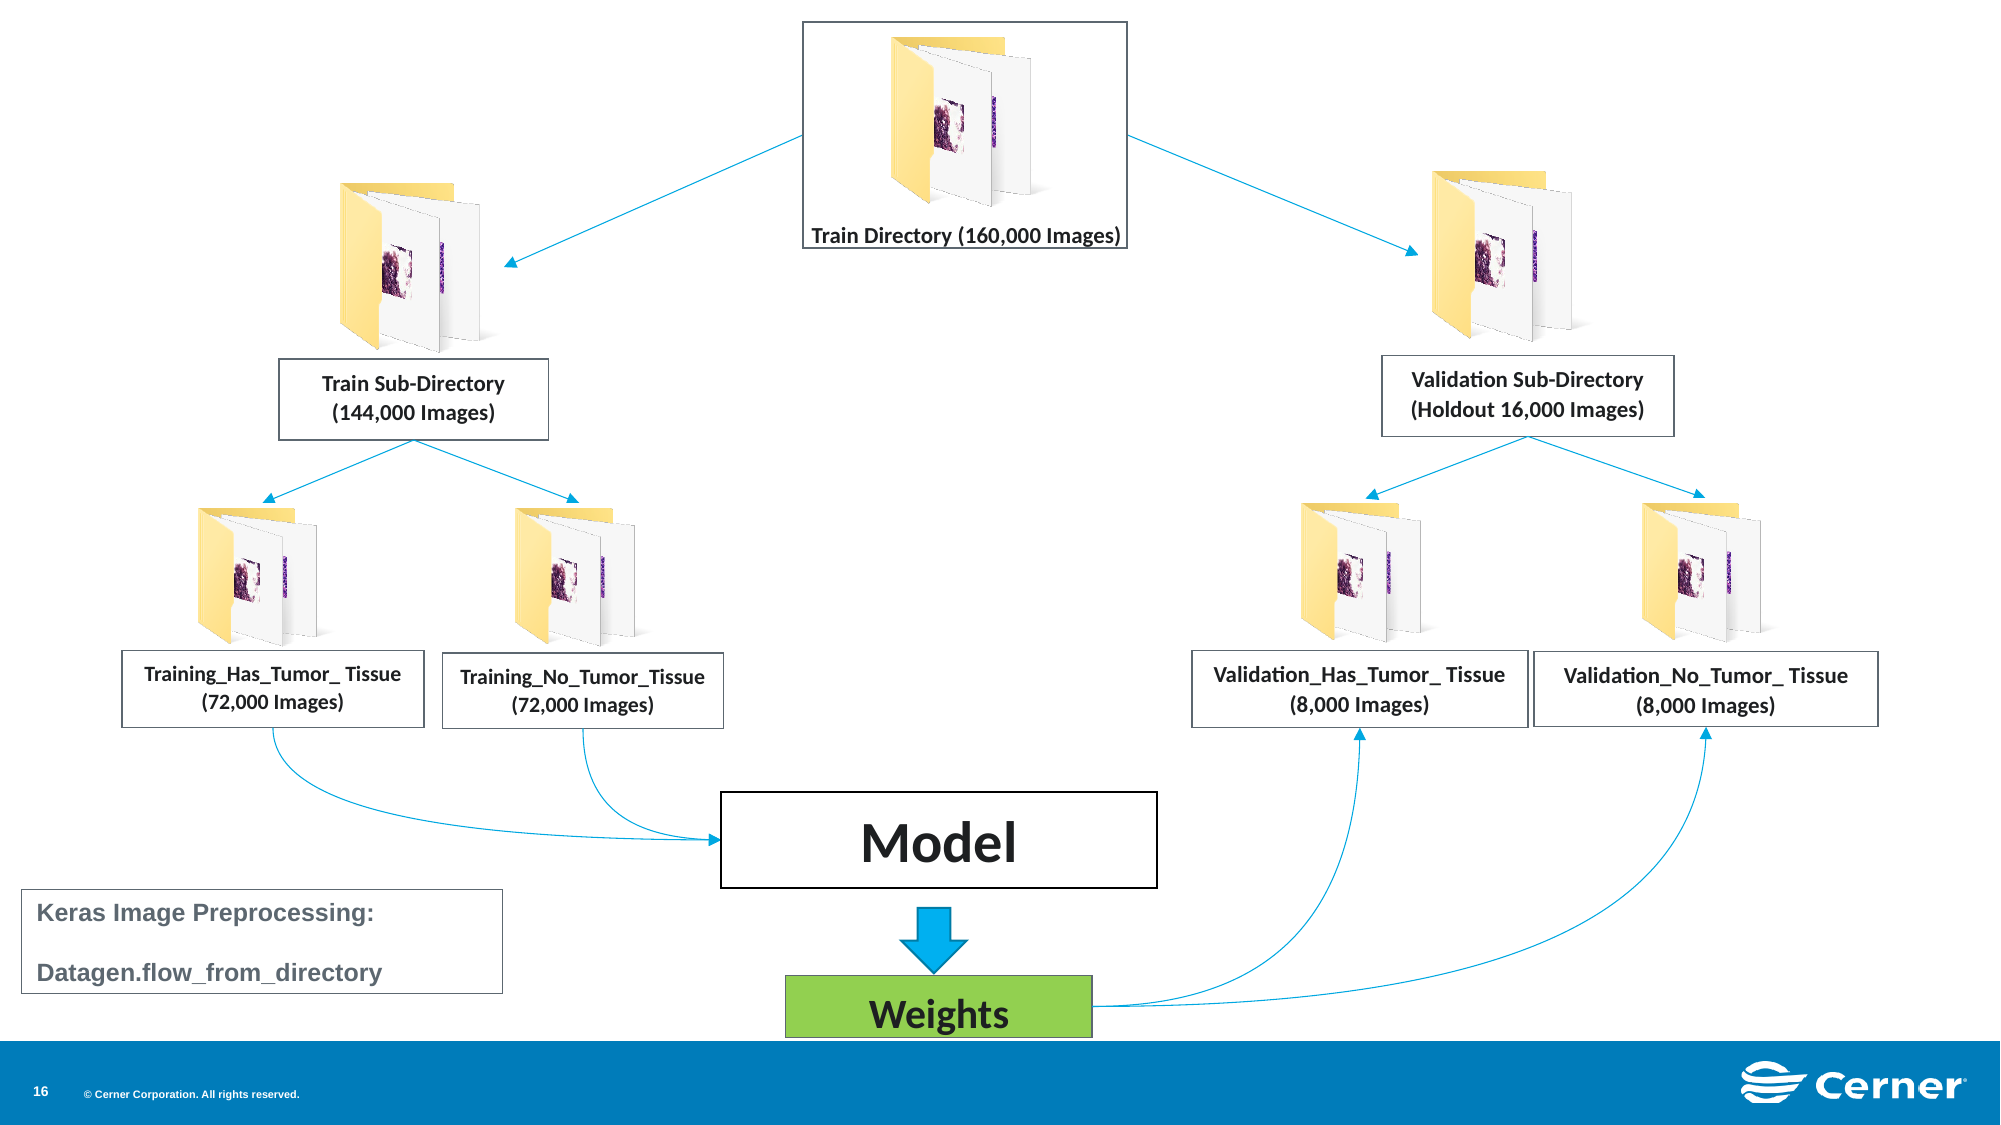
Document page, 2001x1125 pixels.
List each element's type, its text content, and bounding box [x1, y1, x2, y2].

text_box Weights [785, 975, 1093, 1038]
picture [1289, 498, 1442, 646]
picture [1630, 498, 1782, 646]
text_box Train Sub-Directory (144,000 Images) [278, 358, 549, 439]
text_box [503, 134, 804, 268]
text_box Validation_No_Tumor_ Tissue (8,000 Images) [1534, 651, 1879, 727]
picture [326, 177, 504, 357]
picture [503, 503, 656, 650]
text_box [802, 21, 1128, 249]
text_box Train Directory (160,000 Images) [804, 249, 1162, 257]
text_box Training_No_Tumor_Tissue (72,000 Images) [554, 653, 724, 729]
picture [186, 503, 338, 650]
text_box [1092, 726, 1707, 1007]
text_box [898, 906, 970, 975]
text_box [596, 715, 708, 854]
text_box Model [721, 792, 1092, 888]
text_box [413, 439, 580, 504]
text_box Validation Sub-Directory (Holdout 16,000 Images) [1382, 355, 1674, 436]
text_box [262, 439, 413, 504]
text_box Training_Has_Tumor_ Tissue (72,000 Images) [121, 650, 425, 728]
text_box Validation_Has_Tumor_ Tissue (8,000 Images) [1191, 650, 1528, 726]
picture [1418, 165, 1597, 346]
picture [877, 31, 1055, 211]
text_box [1527, 436, 1707, 499]
picture [286, 764, 296, 774]
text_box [1365, 436, 1527, 499]
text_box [1126, 134, 1419, 256]
text_box Keras Image Preprocessing: Datagen.flow_from_directory [21, 889, 440, 994]
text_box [440, 559, 554, 1008]
